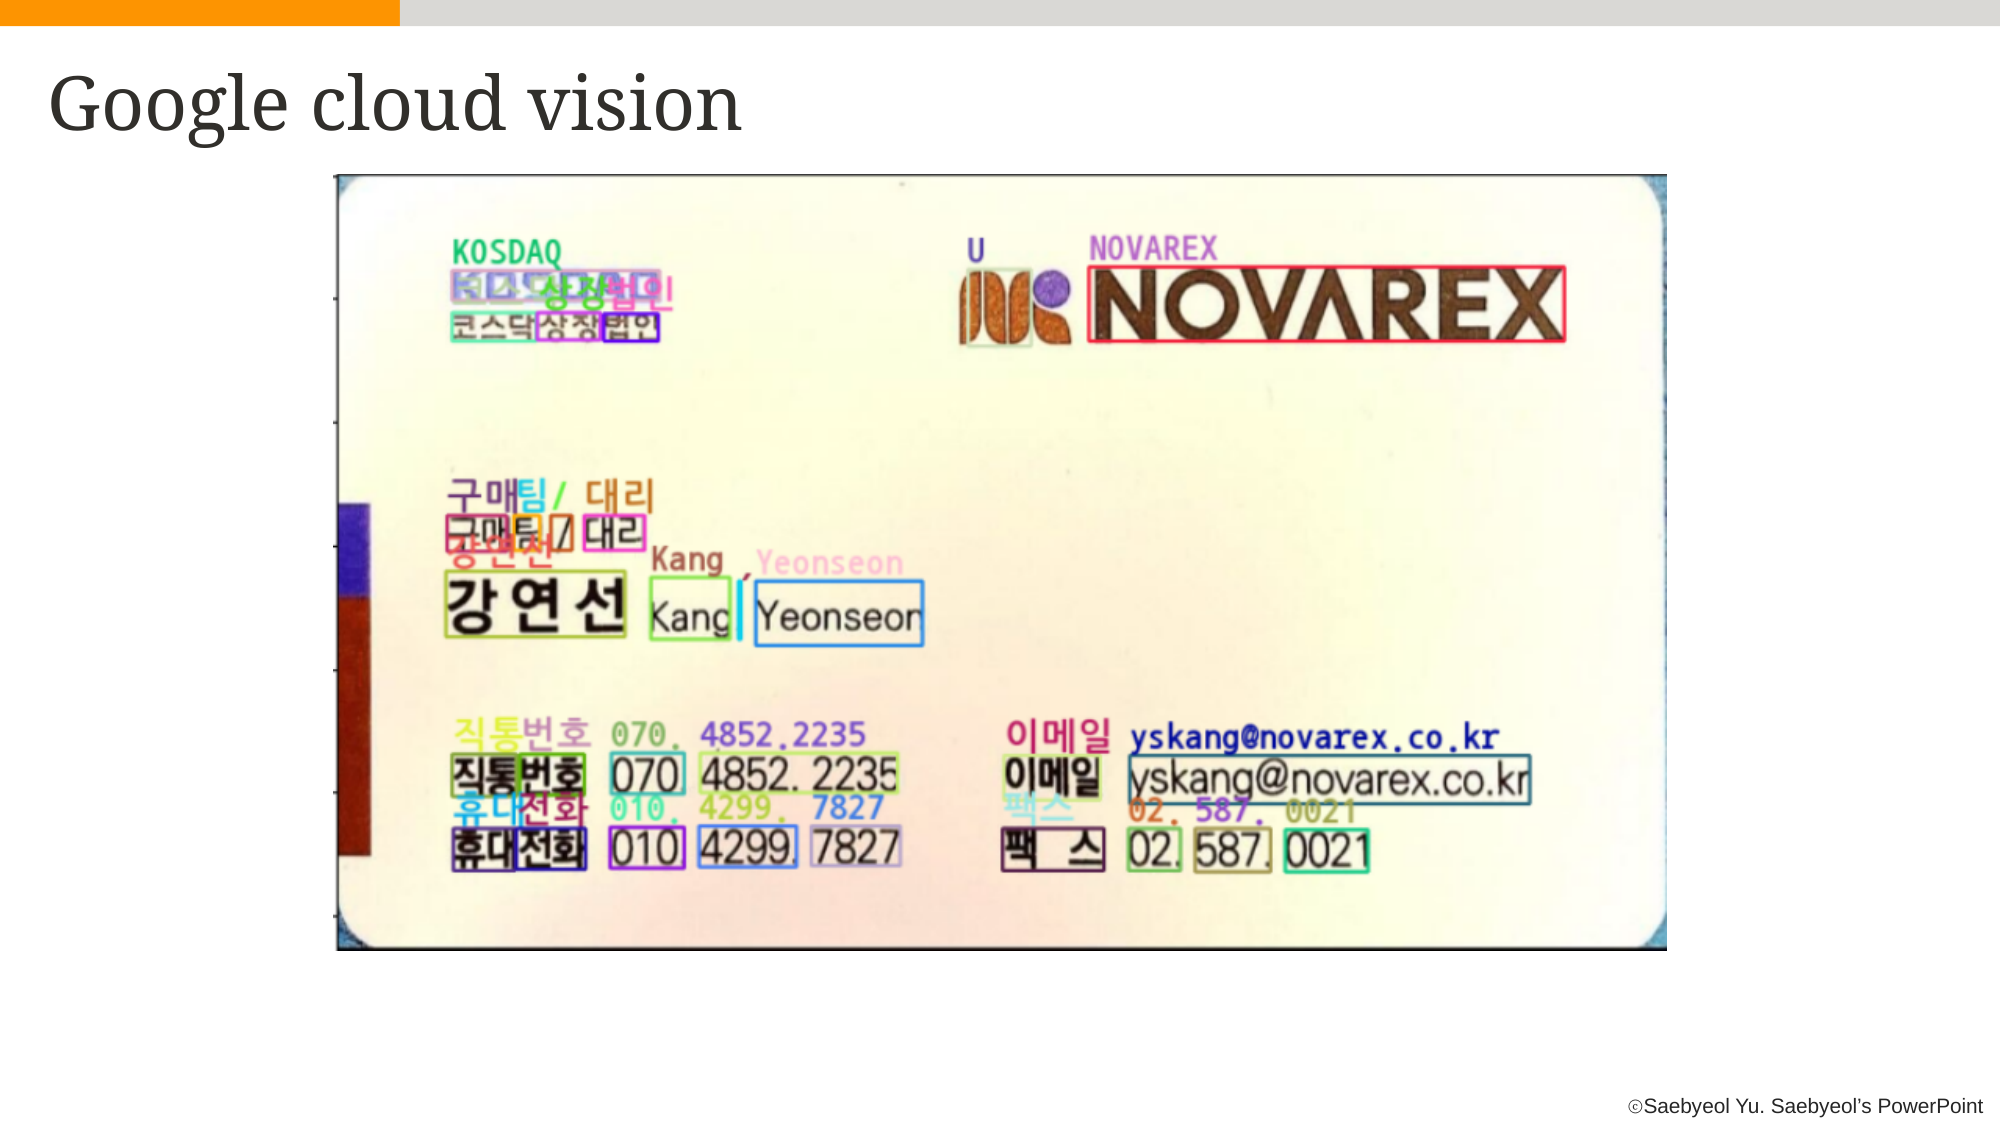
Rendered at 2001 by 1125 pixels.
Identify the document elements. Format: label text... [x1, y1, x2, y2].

text_box [399, 0, 799, 27]
text_box [1599, 0, 2000, 27]
text_box [799, 0, 1199, 27]
text_box [0, 0, 399, 27]
picture [333, 174, 1667, 951]
text_box [1199, 0, 1599, 27]
text_box Google cloud vision [32, 48, 760, 153]
